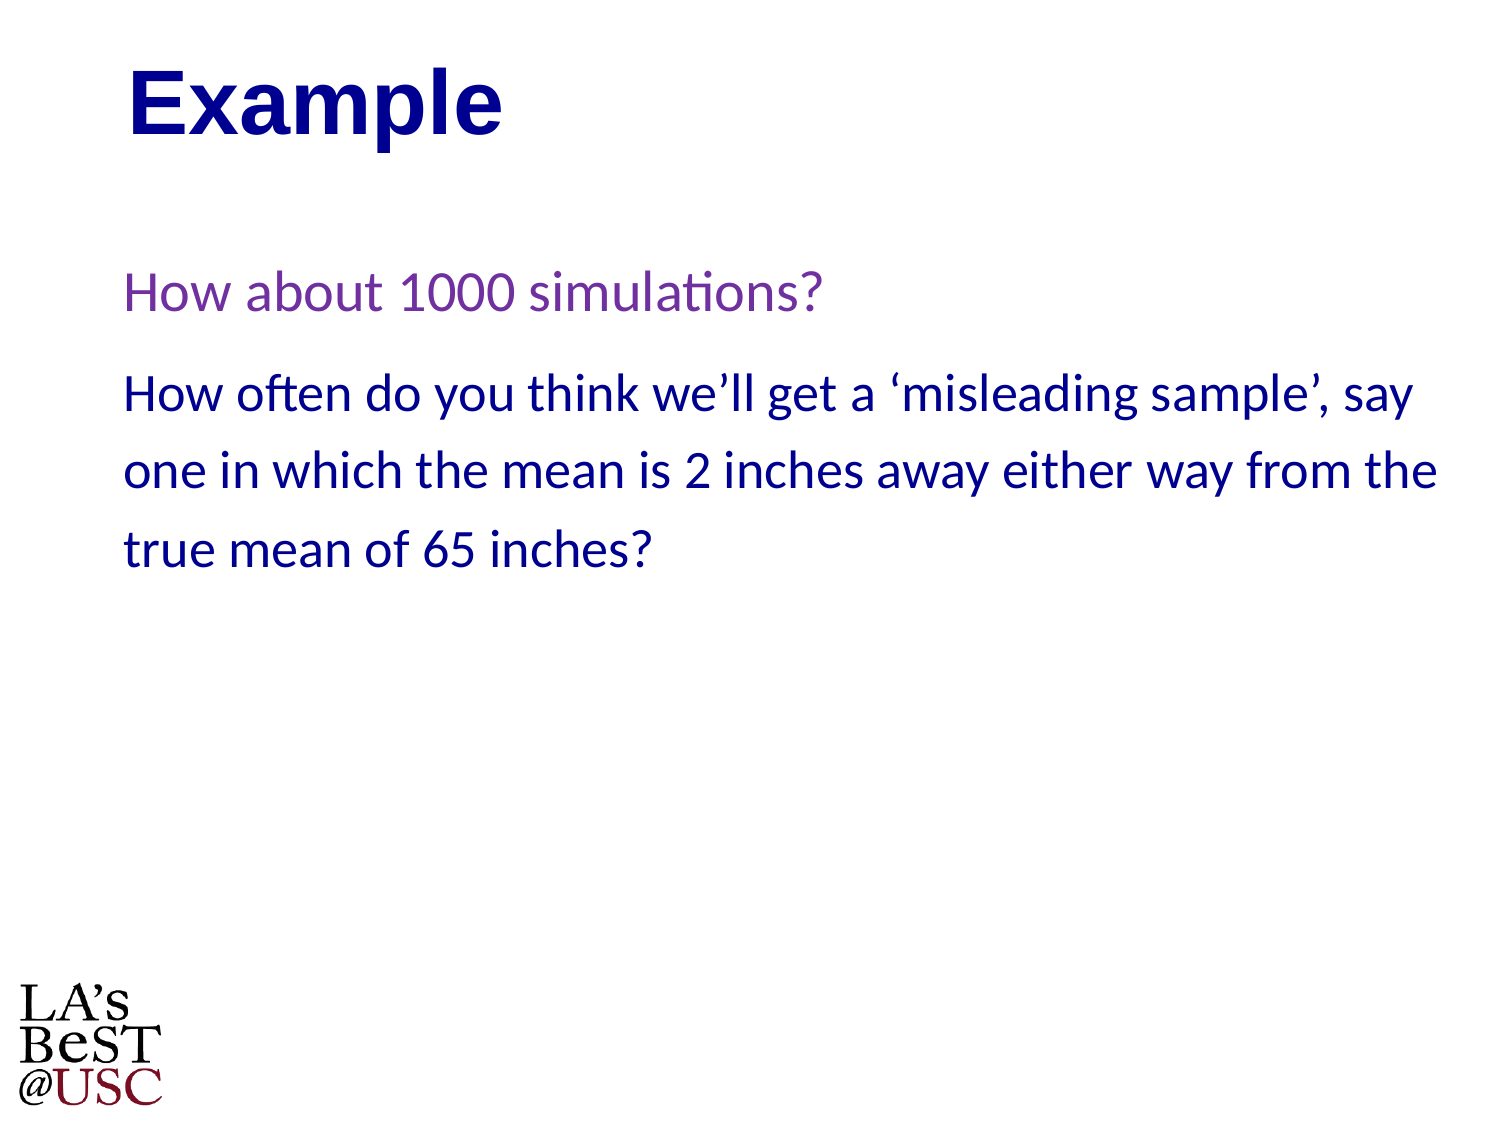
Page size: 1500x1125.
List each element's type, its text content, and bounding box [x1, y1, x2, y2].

picture [15, 977, 168, 1111]
list How about 1000 simulations? How often do you think we’ll get a ‘misleading sample’, say one in which the mean is 2 inches away either way from the true mean of 65 inches? [43, 231, 1457, 1024]
title Example [112, 11, 1388, 199]
